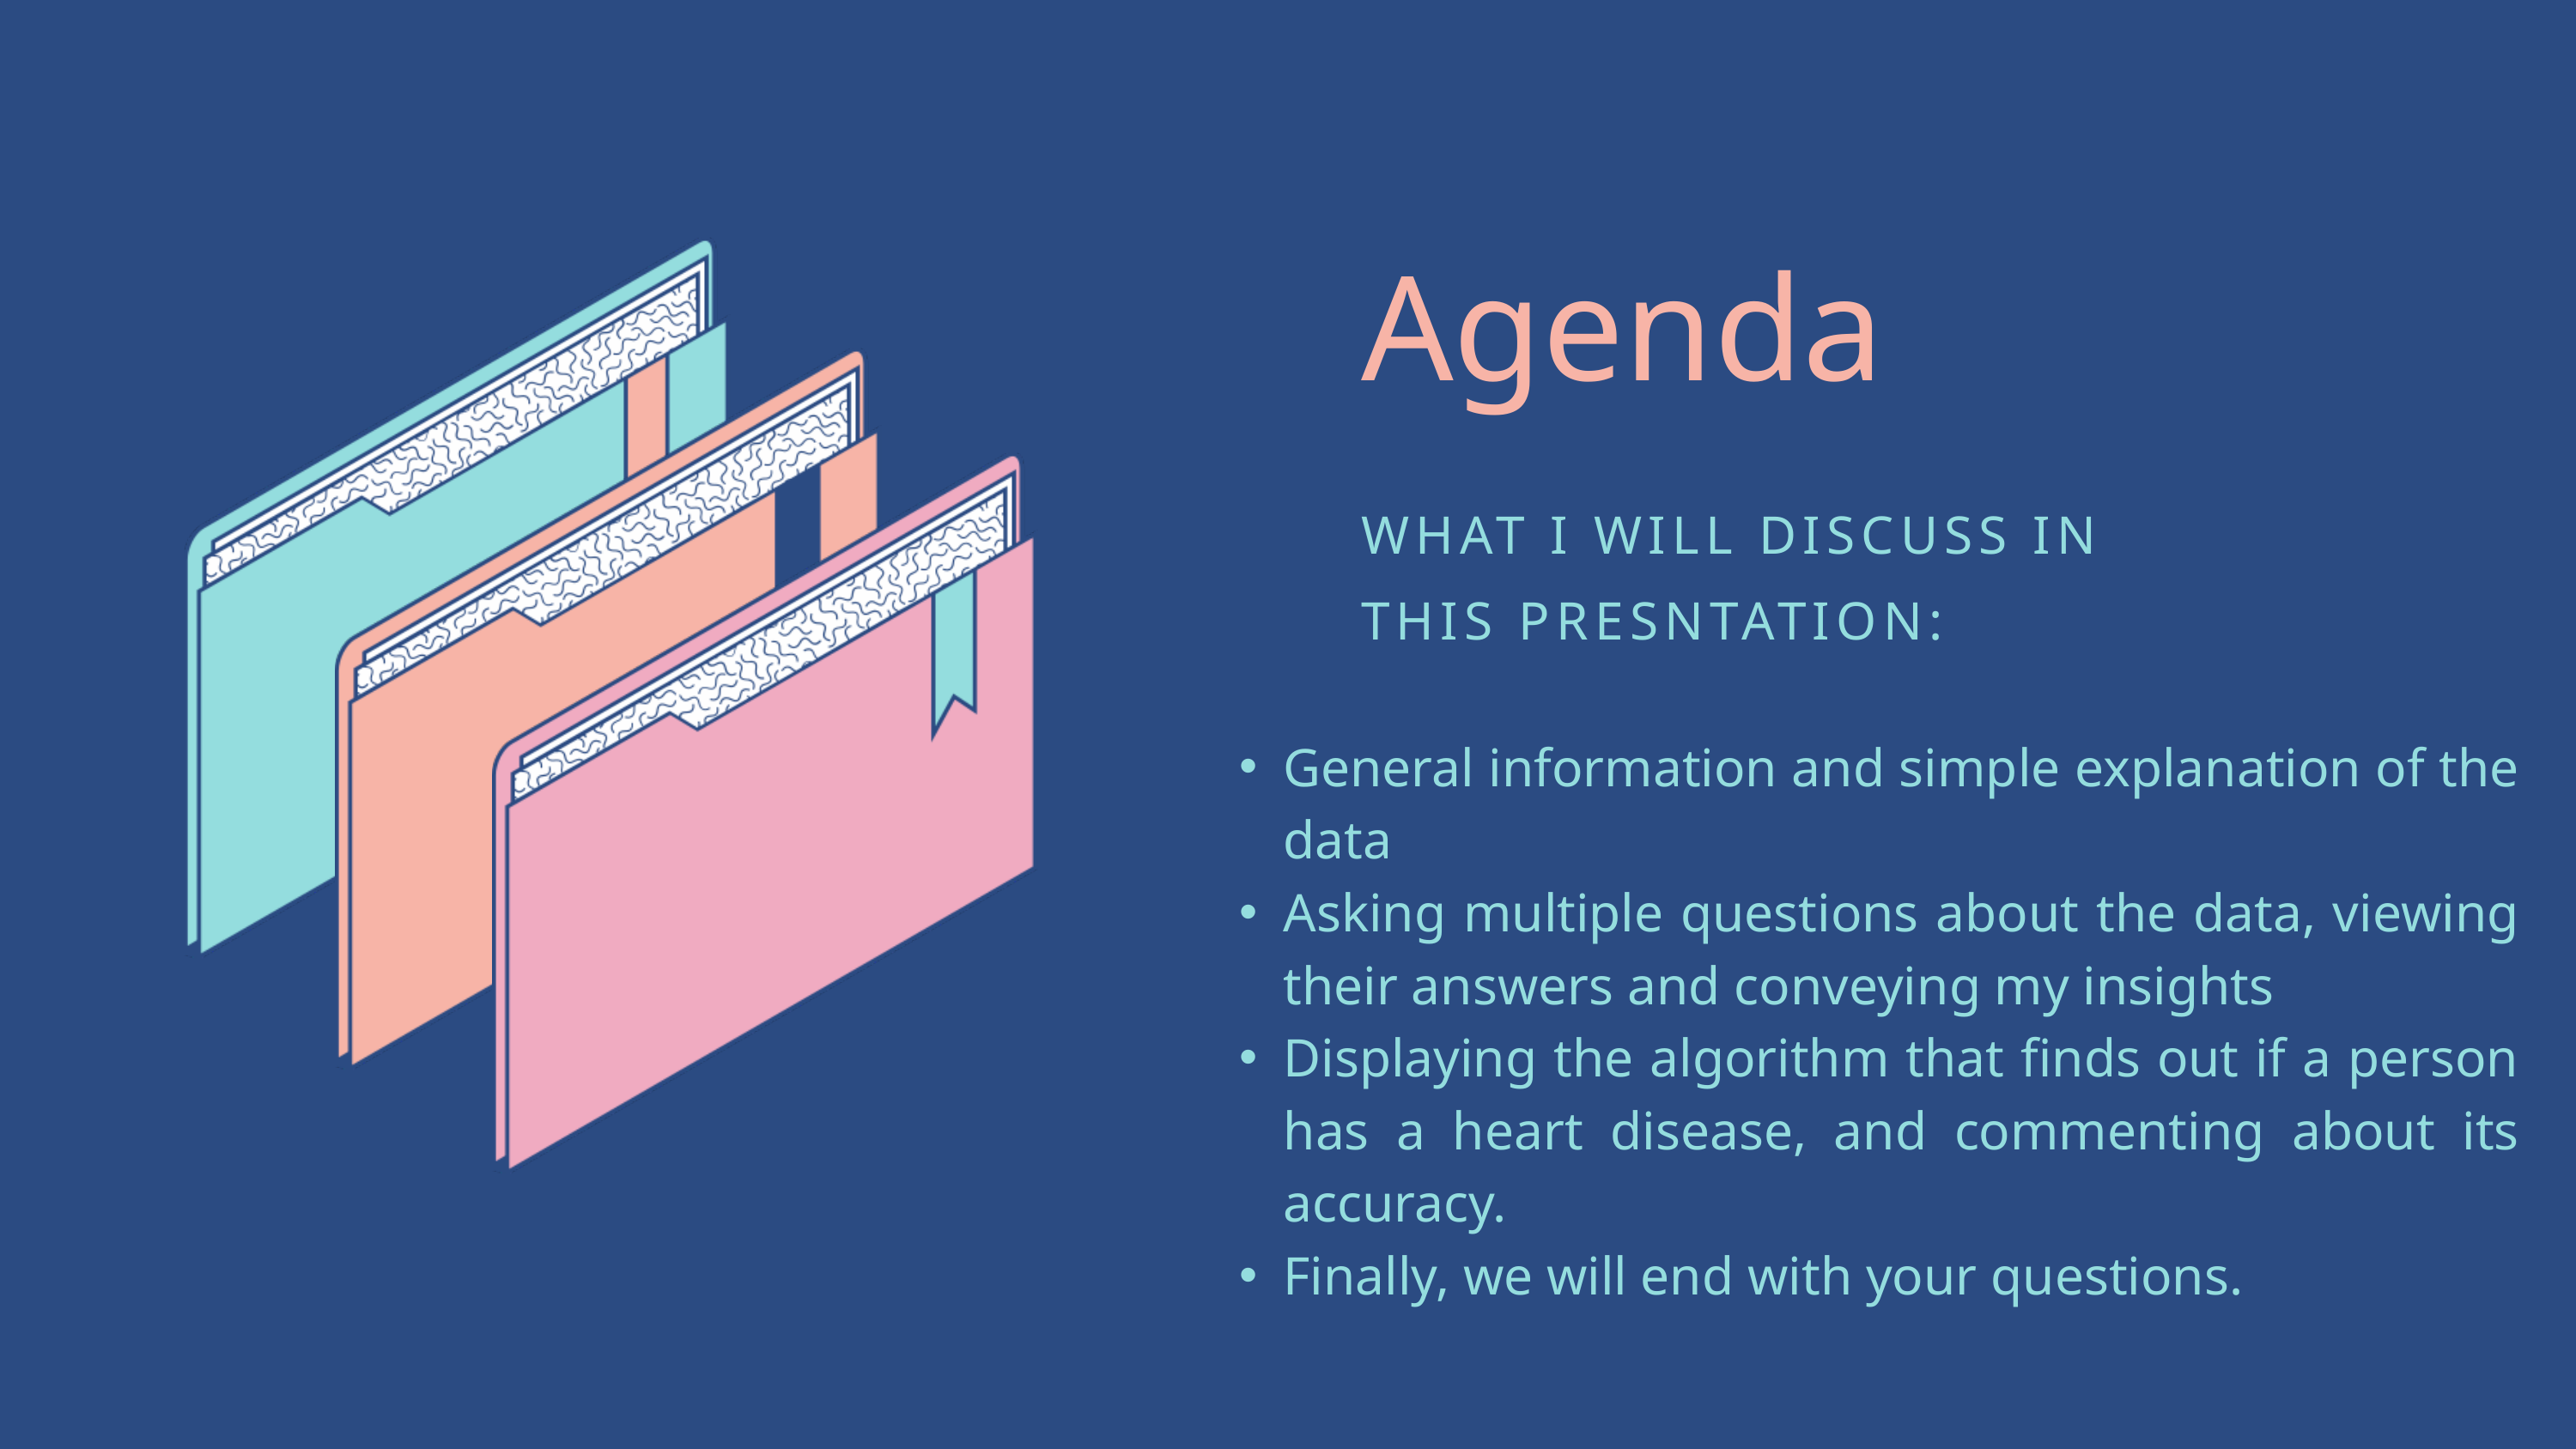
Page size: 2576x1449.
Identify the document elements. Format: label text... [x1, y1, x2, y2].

text_box WHAT I WILL DISCUSS IN THIS PRESNTATION: [1361, 478, 2158, 651]
text_box Agenda [1361, 236, 2072, 410]
text_box General information and simple explanation of the data Asking multiple questions about the data, viewing their answers and conveying my insights Displaying the algorithm that finds out if a person has a heart disease, and commenting about its accuracy. Finally, we will end with your questions. [1194, 724, 2521, 1306]
picture [184, 237, 1039, 1174]
